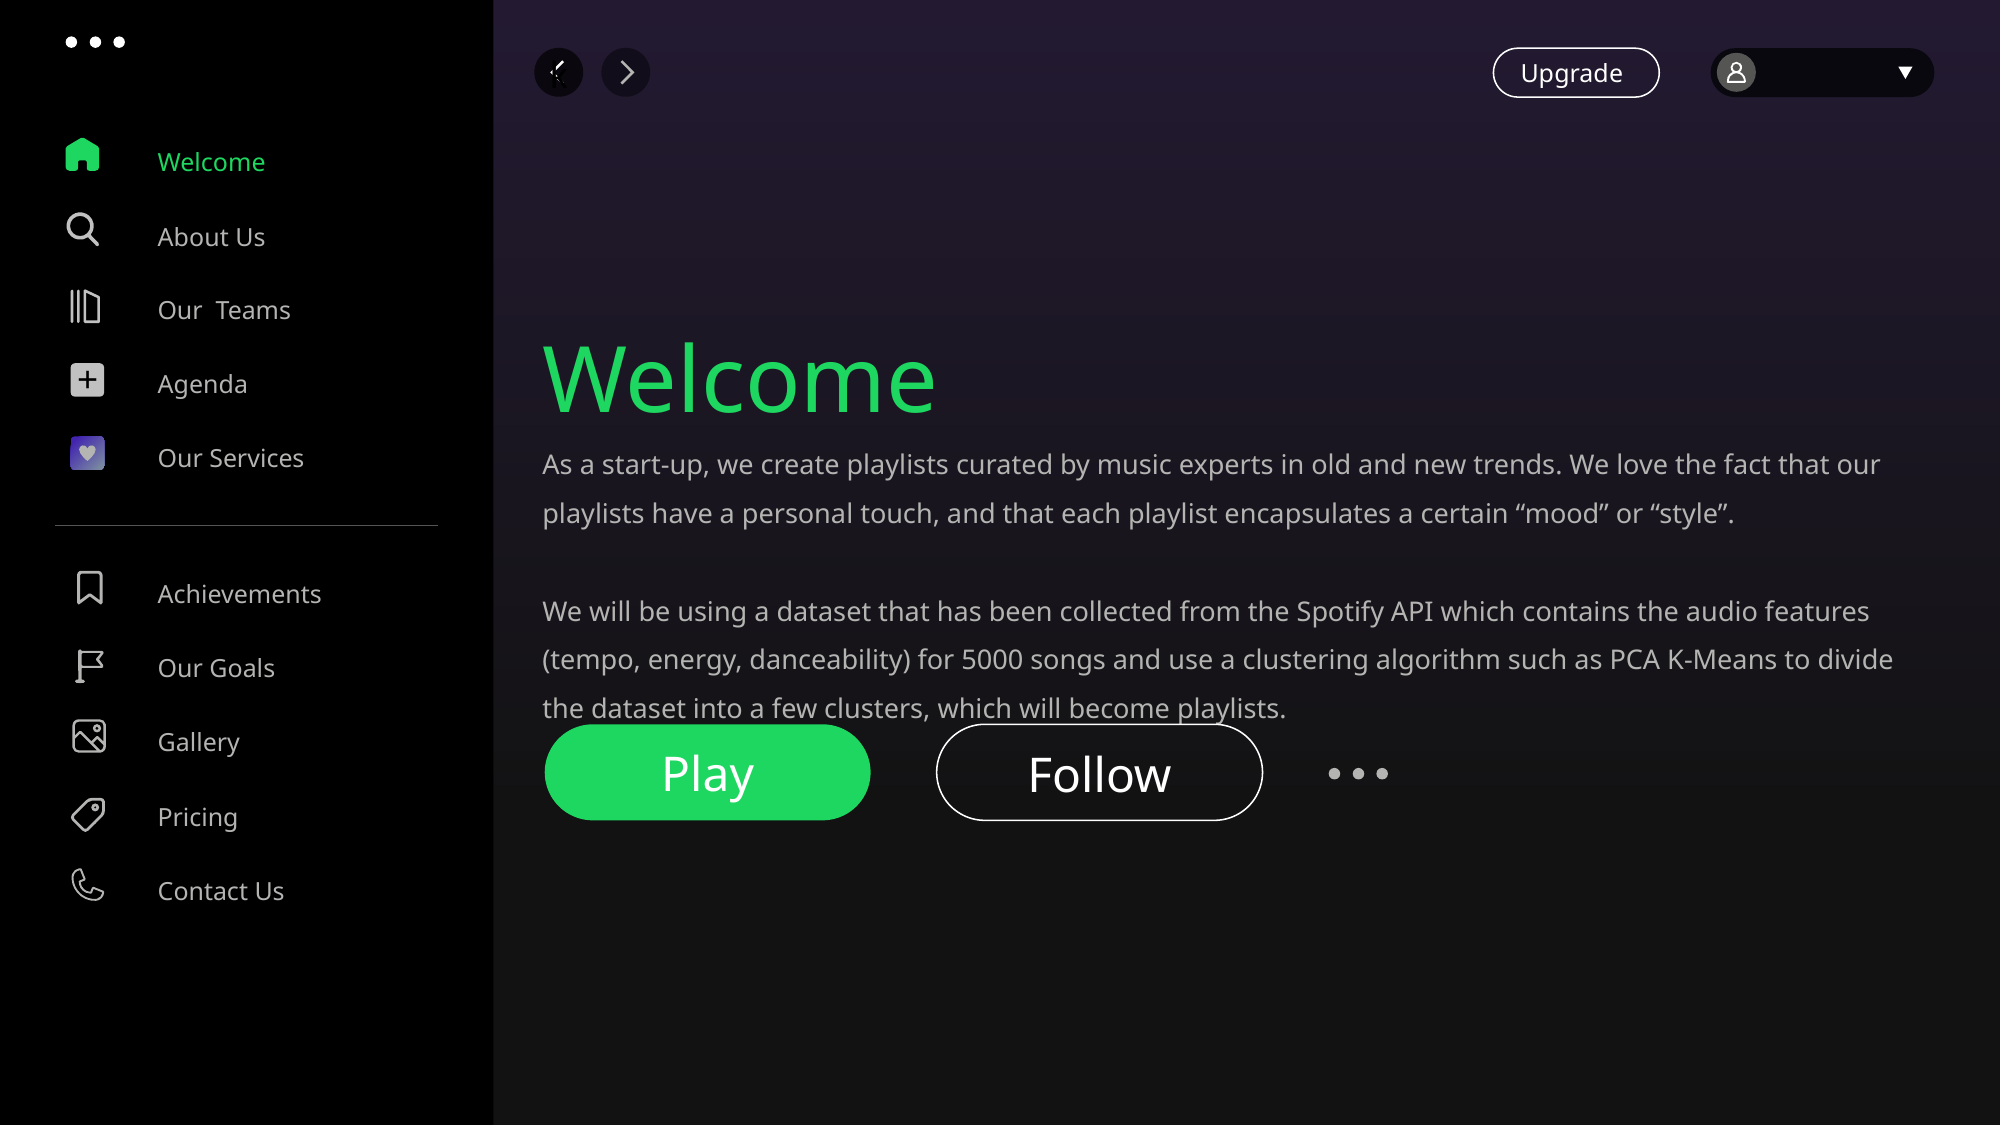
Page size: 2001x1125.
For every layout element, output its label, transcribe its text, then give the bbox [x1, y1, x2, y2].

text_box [65, 36, 126, 49]
text_box [1726, 61, 1746, 83]
text_box [77, 570, 103, 605]
text_box [1710, 48, 1935, 98]
text_box As a start-up, we create playlists curated by music experts in old and new trends. We love the fact that our playlists have a personal touch, and that each playlist encapsulates a certain “mood” or “style”. We will be using a dataset that has been collected from the Spotify API which contains the audio features (tempo, energy, danceability) for 5000 songs and use a clustering algorithm such as PCA K-Means to divide the dataset into a few clusters, which will become playlists. [527, 423, 1935, 732]
text_box Welcome [142, 138, 294, 184]
text_box Achievements [142, 570, 356, 616]
text_box Our Teams [142, 287, 319, 333]
text_box Our Services [142, 434, 331, 480]
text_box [534, 47, 584, 97]
text_box Agenda [142, 361, 274, 406]
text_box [70, 797, 106, 833]
text_box [66, 212, 99, 247]
text_box Welcome [527, 312, 1000, 423]
text_box [1748, 49, 1898, 103]
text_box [544, 724, 871, 821]
text_box [1898, 66, 1913, 79]
text_box About Us [142, 213, 287, 259]
text_box [0, 0, 494, 1125]
text_box Contact Us [142, 867, 314, 913]
text_box Our Goals [142, 645, 305, 690]
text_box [936, 724, 1263, 821]
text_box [72, 719, 107, 753]
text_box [70, 436, 105, 470]
text_box Gallery [142, 719, 263, 765]
text_box [74, 649, 104, 684]
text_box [70, 362, 105, 397]
text_box [1716, 52, 1756, 92]
text_box Pricing [142, 793, 260, 839]
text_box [1328, 767, 1389, 780]
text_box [1493, 47, 1660, 98]
text_box [65, 137, 100, 171]
text_box [71, 868, 105, 901]
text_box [601, 47, 651, 97]
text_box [70, 289, 101, 324]
